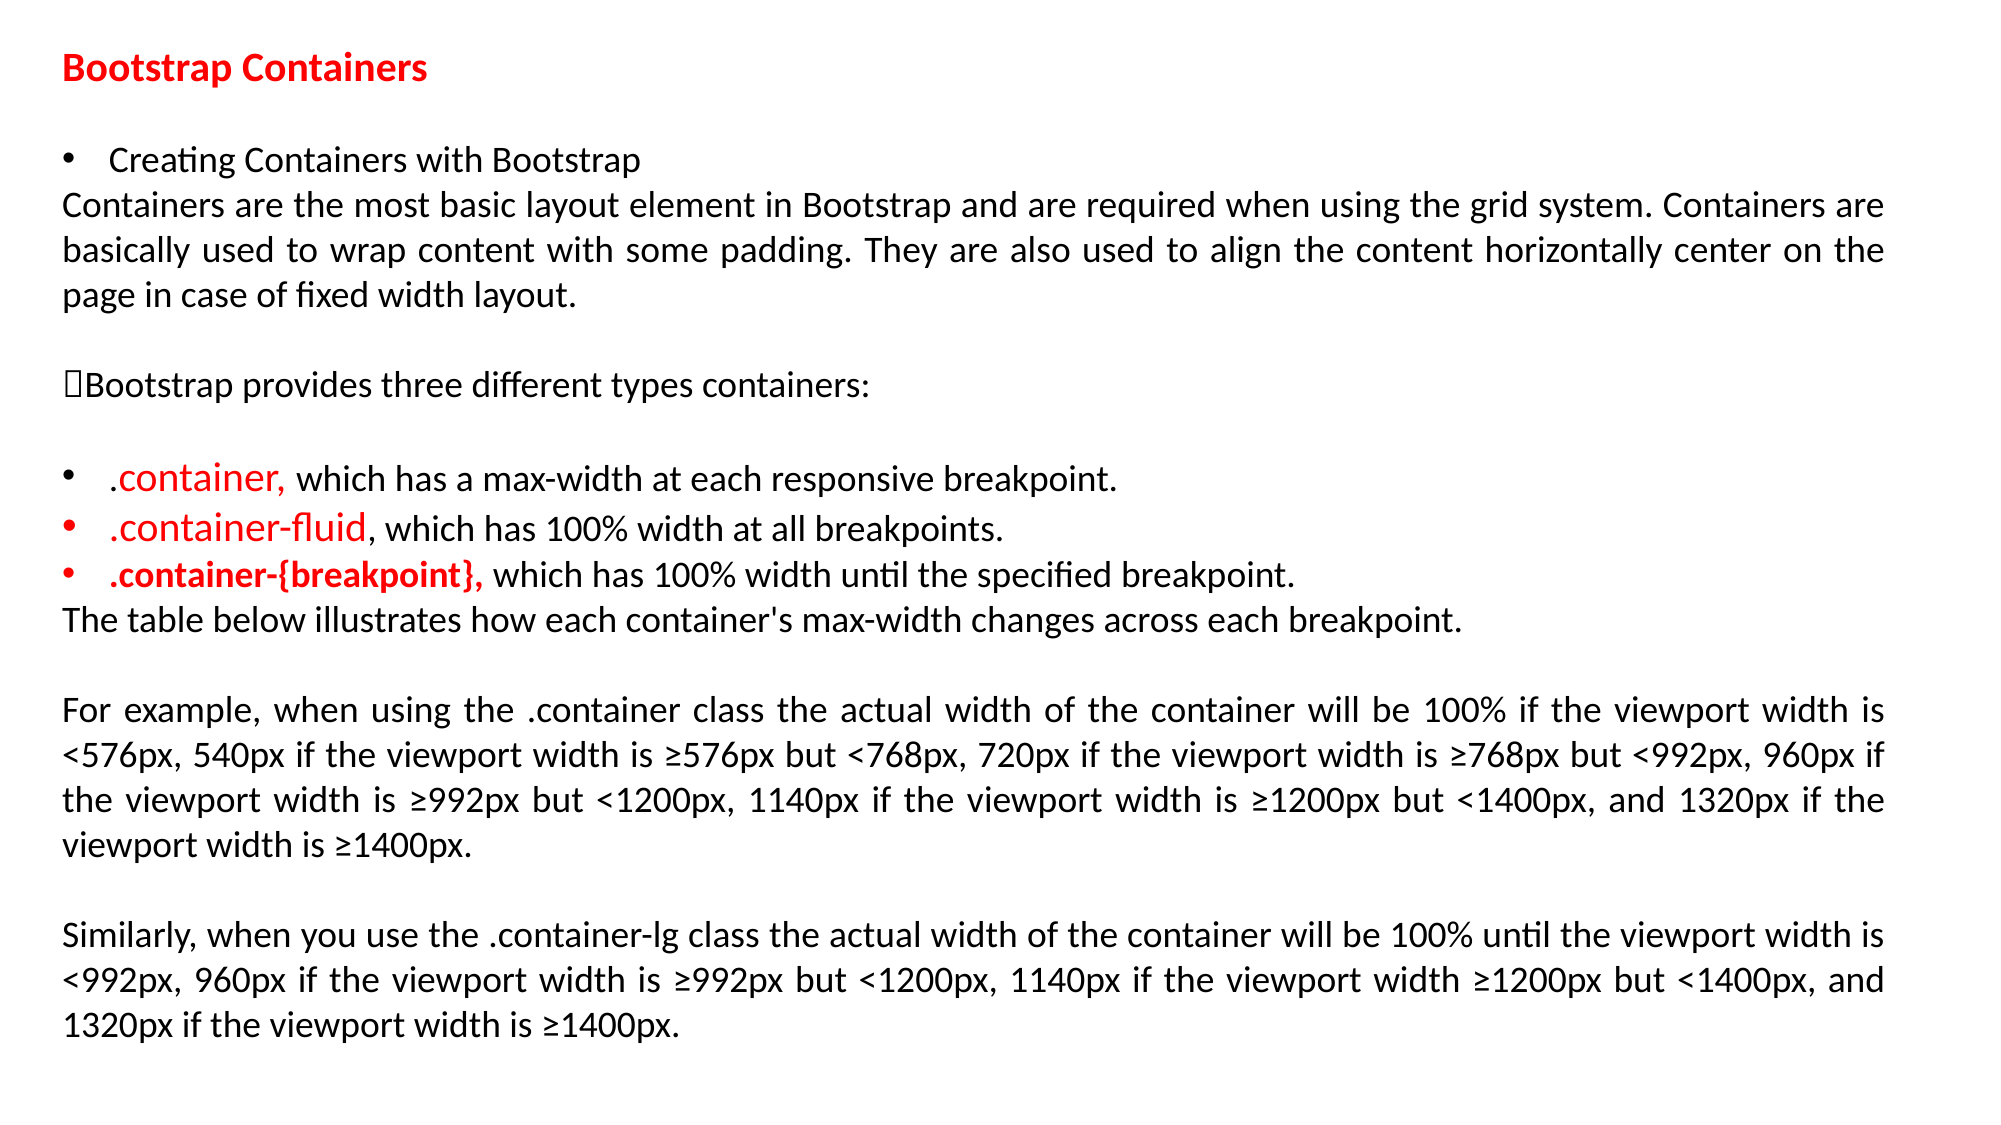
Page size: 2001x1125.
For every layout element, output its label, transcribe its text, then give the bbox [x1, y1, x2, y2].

text_box Bootstrap Containers Creating Containers with Bootstrap Containers are the most basic layout element in Bootstrap and are required when using the grid system. Containers are basically used to wrap content with some padding. They are also used to align the content horizontally center on the page in case of fixed width layout. Bootstrap provides three different types containers: .container, which has a max-width at each responsive breakpoint. .container-fluid, which has 100% width at all breakpoints. .container-{breakpoint}, which has 100% width until the specified breakpoint. The table below illustrates how each container's max-width changes across each breakpoint. For example, when using the .container class the actual width of the container will be 100% if the viewport width is <576px, 540px if the viewport width is ≥576px but <768px, 720px if the viewport width is ≥768px but <992px, 960px if the viewport width is ≥992px but <1200px, 1140px if the viewport width is ≥1200px but <1400px, and 1320px if the viewport width is ≥1400px. Similarly, when you use the .container-lg class the actual width of the container will be 100% until the viewport width is <992px, 960px if the viewport width is ≥992px but <1200px, 1140px if the viewport width ≥1200px but <1400px, and 1320px if the viewport width is ≥1400px. [47, 32, 1902, 1053]
